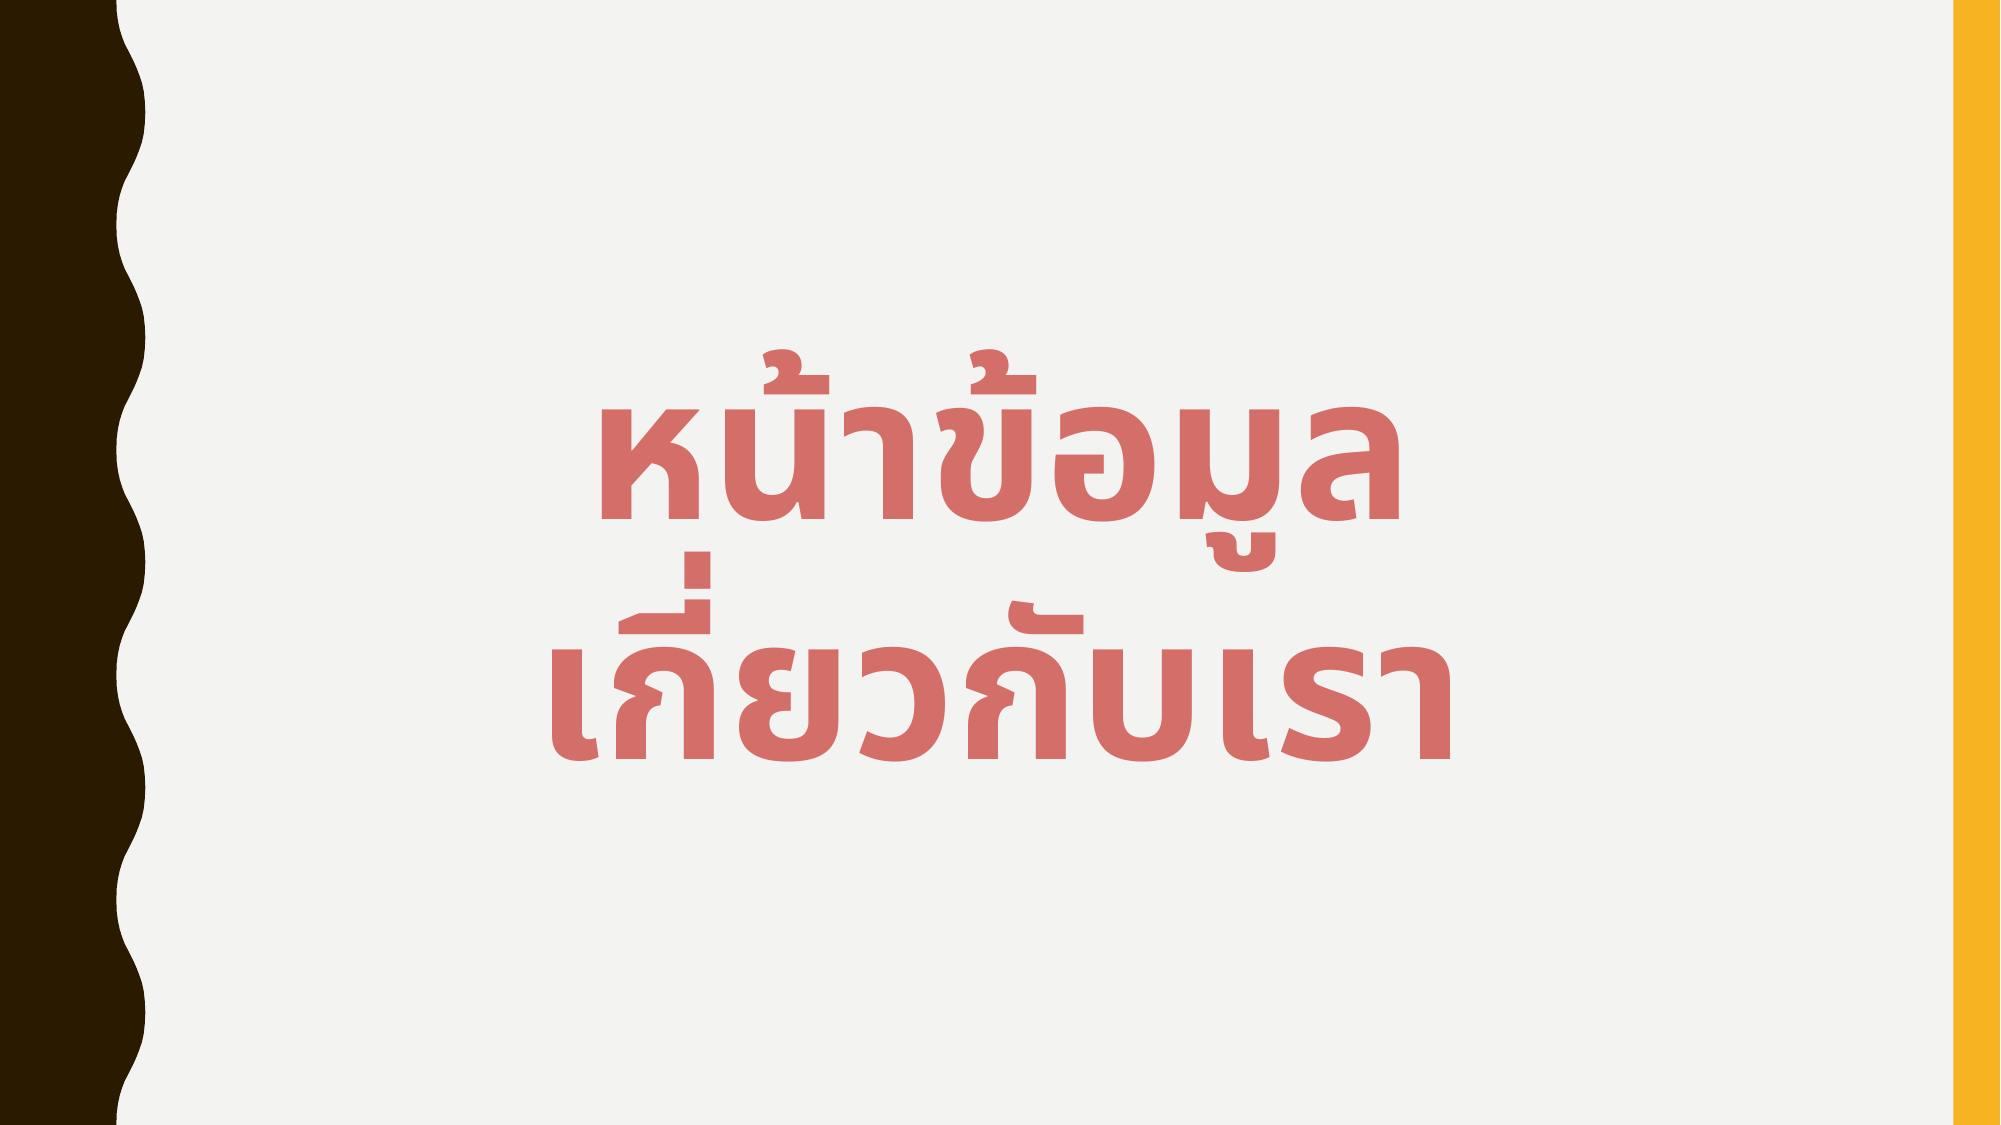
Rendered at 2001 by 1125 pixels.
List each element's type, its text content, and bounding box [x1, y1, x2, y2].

text_box หน้าข้อมูลเกี่ยวกับเรา [418, 312, 1582, 808]
